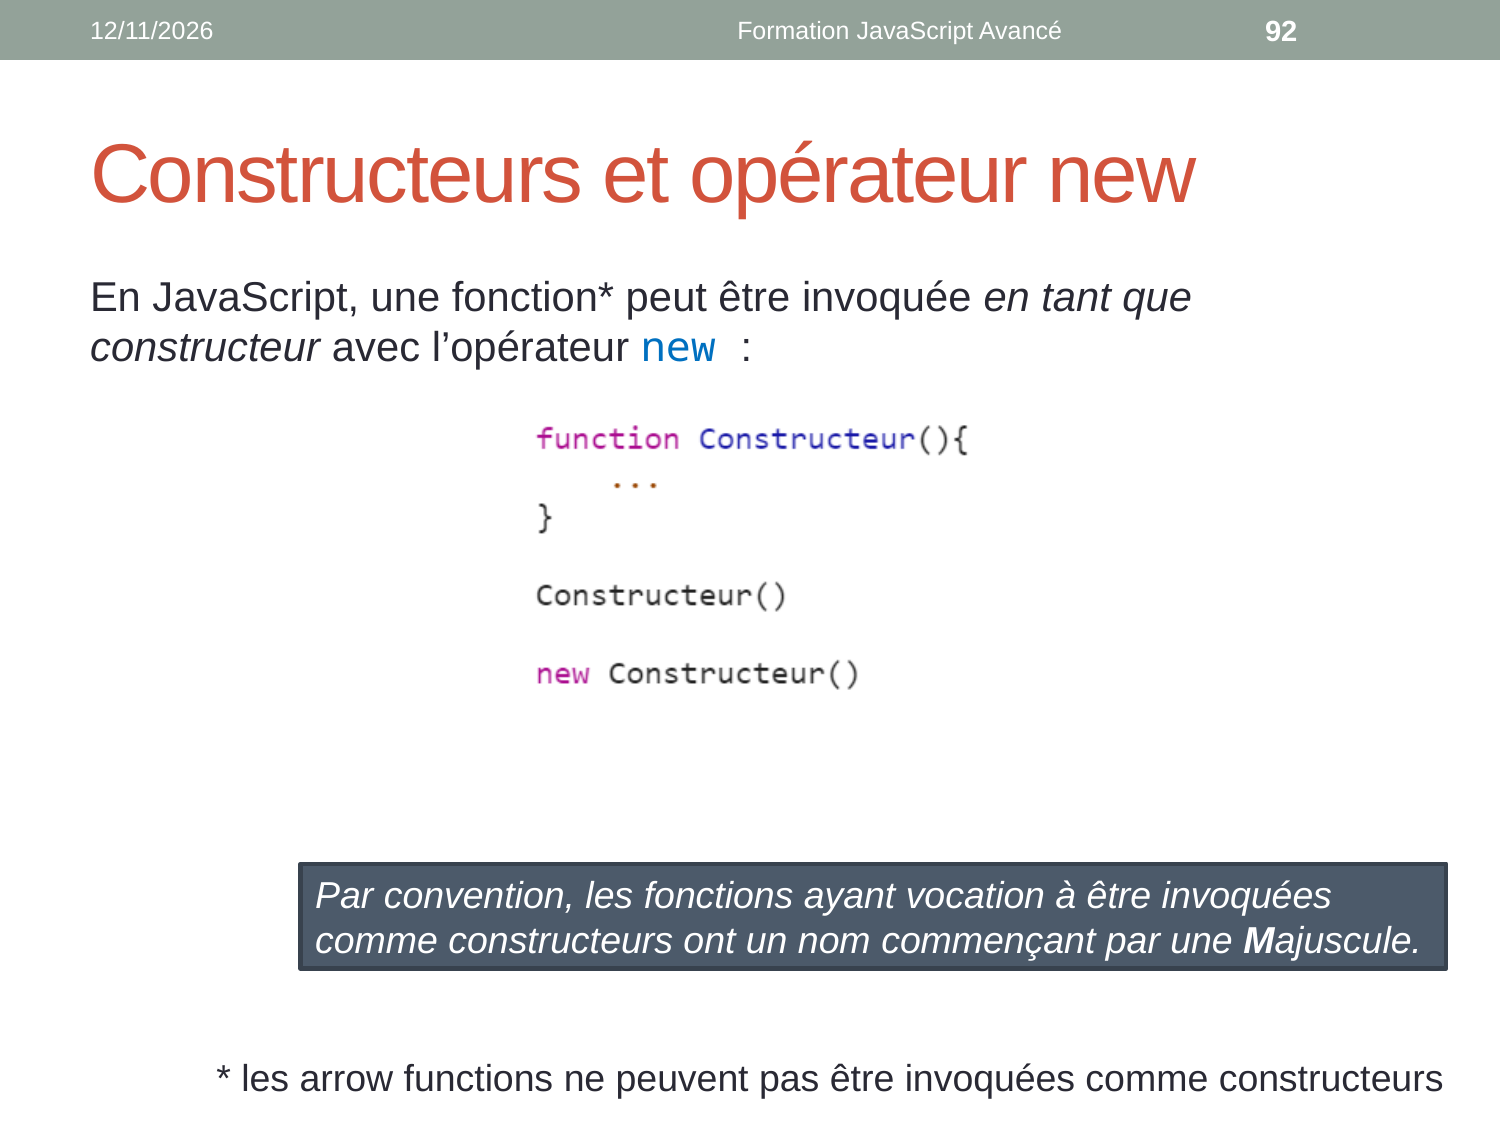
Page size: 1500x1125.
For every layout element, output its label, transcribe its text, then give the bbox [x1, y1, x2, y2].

slide_number 92 [1250, 3, 1425, 57]
list En JavaScript, une fonction* peut être invoquée en tant que constructeur avec l’opérateur new : [75, 262, 1447, 457]
title Constructeurs et opérateur new [75, 87, 1425, 250]
text_box * les arrow functions ne peuvent pas être invoquées comme constructeurs [64, 1046, 1459, 1107]
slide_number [75, 3, 550, 57]
text_box Par convention, les fonctions ayant vocation à être invoquées comme constructeurs ont un nom commençant par une Majuscule. [298, 862, 1448, 971]
picture [525, 420, 975, 705]
footer Formation JavaScript Avancé [562, 3, 1238, 57]
